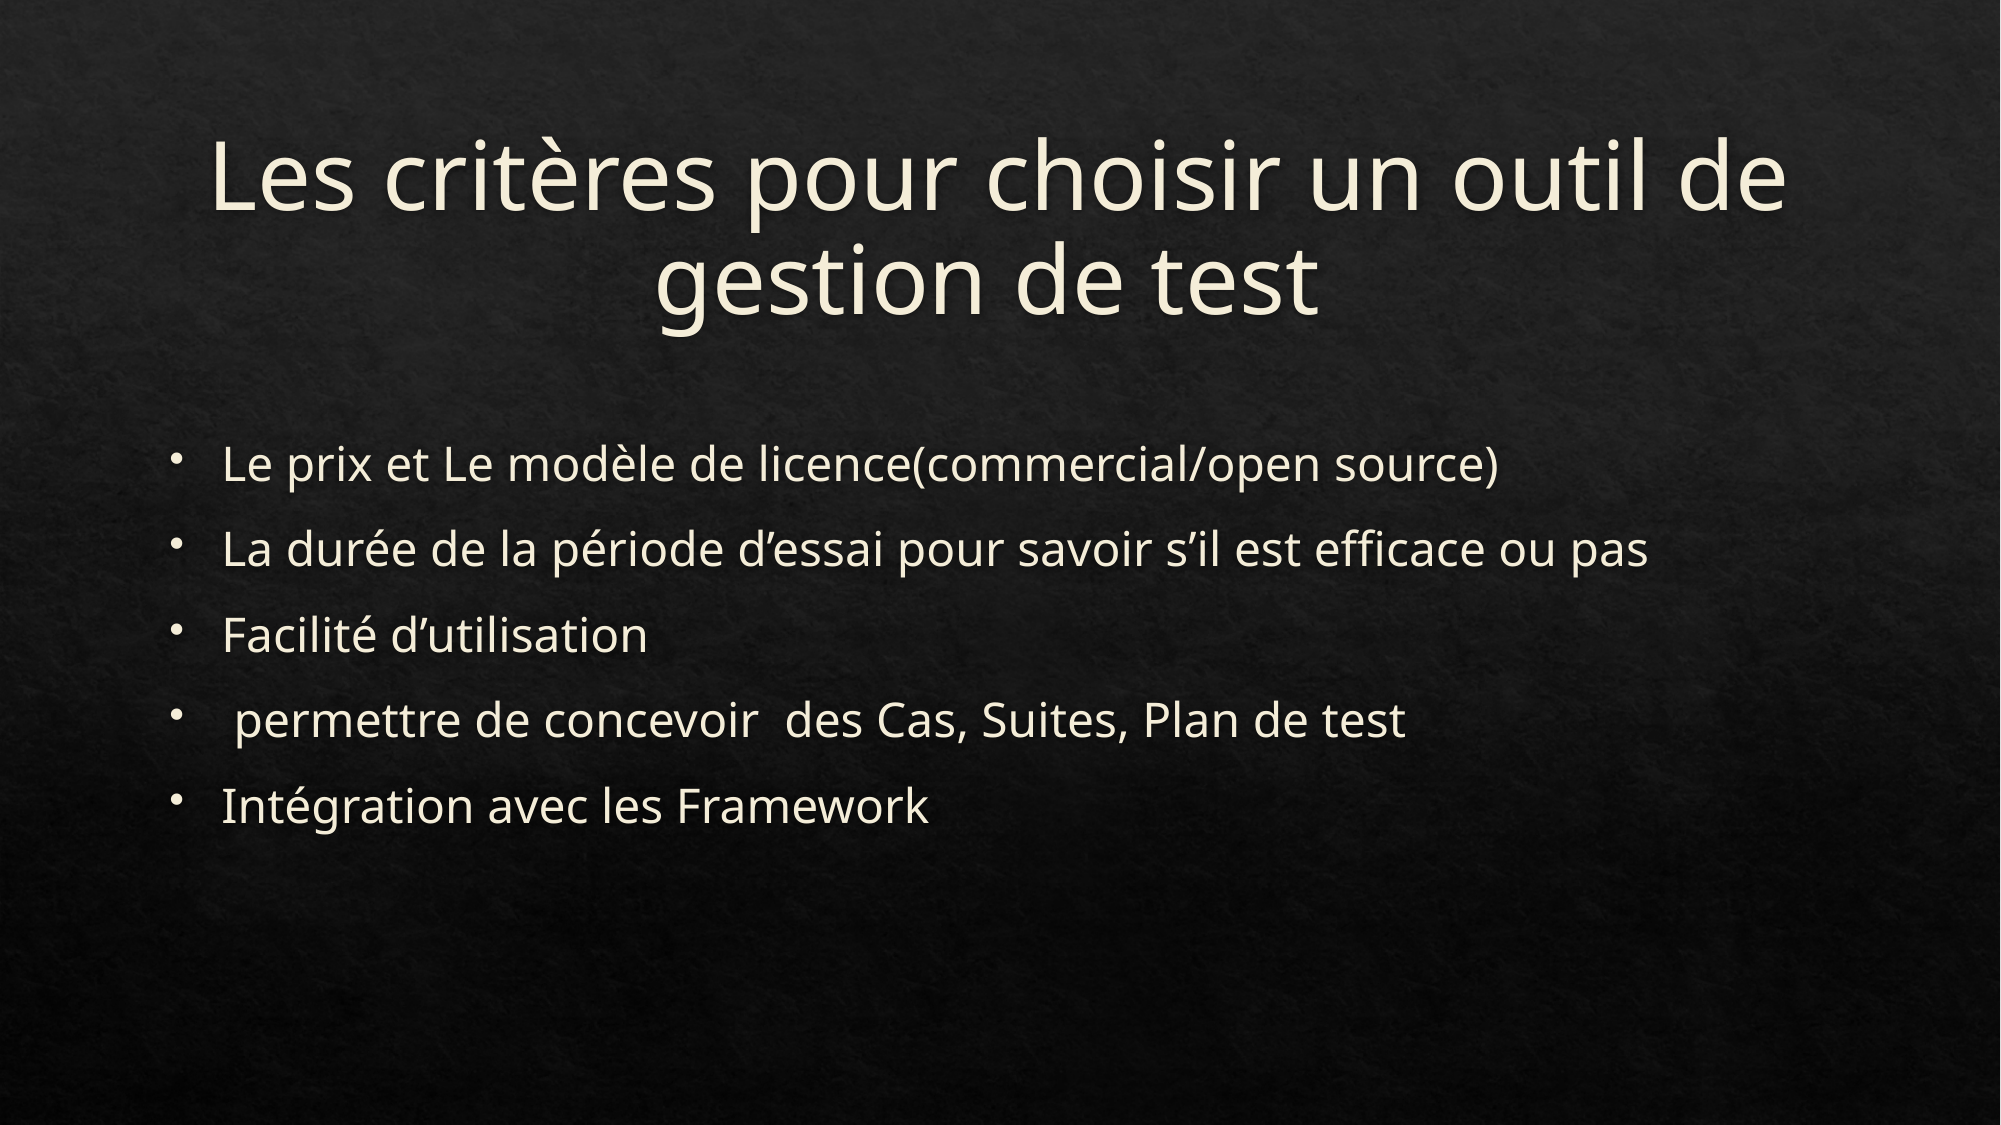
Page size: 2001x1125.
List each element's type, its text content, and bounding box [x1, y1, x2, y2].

list Le prix et Le modèle de licence(commercial/open source) La durée de la période d’essai pour savoir s’il est efficace ou pas Facilité d’utilisation permettre de concevoir des Cas, Suites, Plan de test Intégration avec les Framework [149, 340, 1849, 950]
title Les critères pour choisir un outil de gestion de test [149, 99, 1849, 336]
